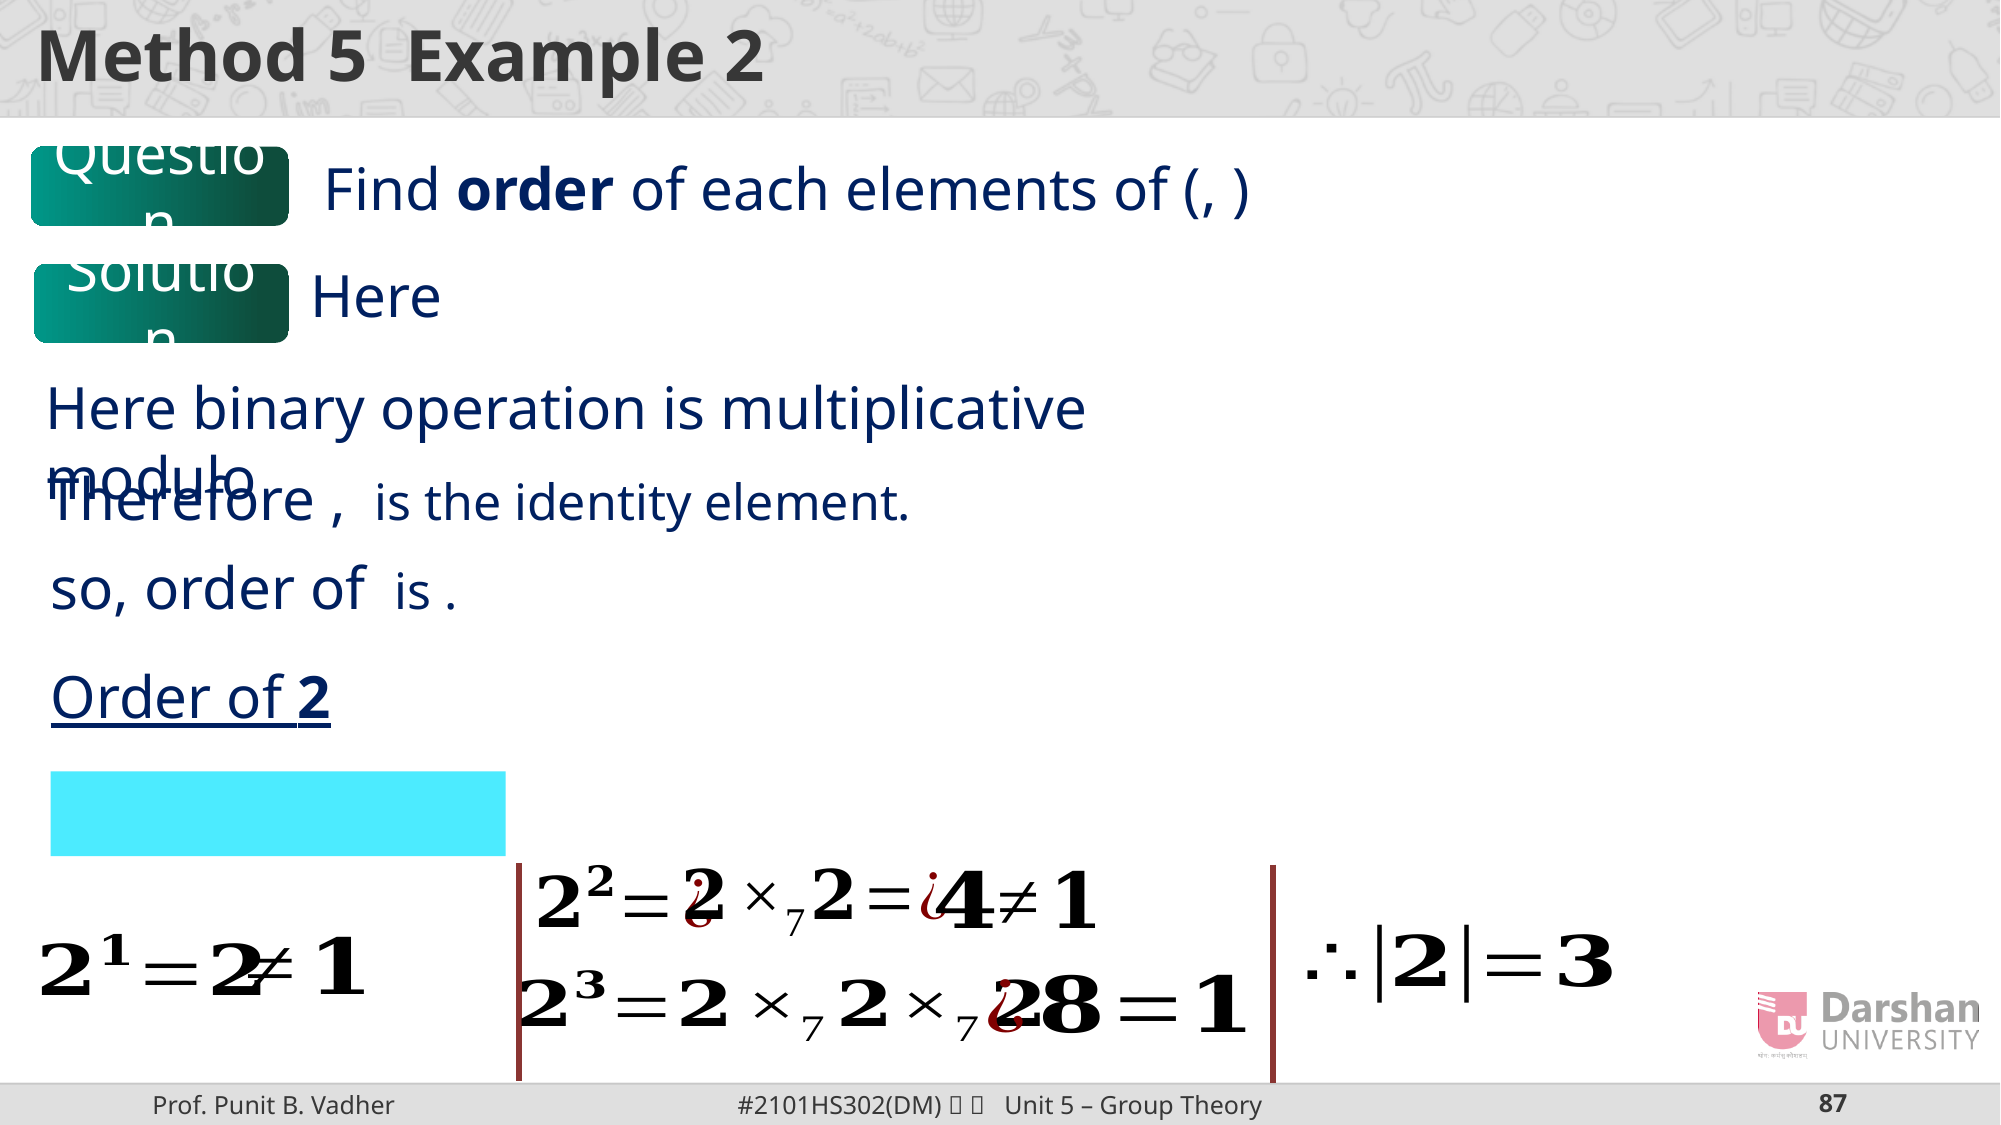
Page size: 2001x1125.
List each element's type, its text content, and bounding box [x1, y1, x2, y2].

text_box Solution [34, 263, 289, 343]
text_box solution [1758, 992, 1979, 1059]
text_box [294, 121, 958, 217]
text_box Order of 2 [35, 653, 408, 738]
text_box Question [30, 146, 289, 226]
